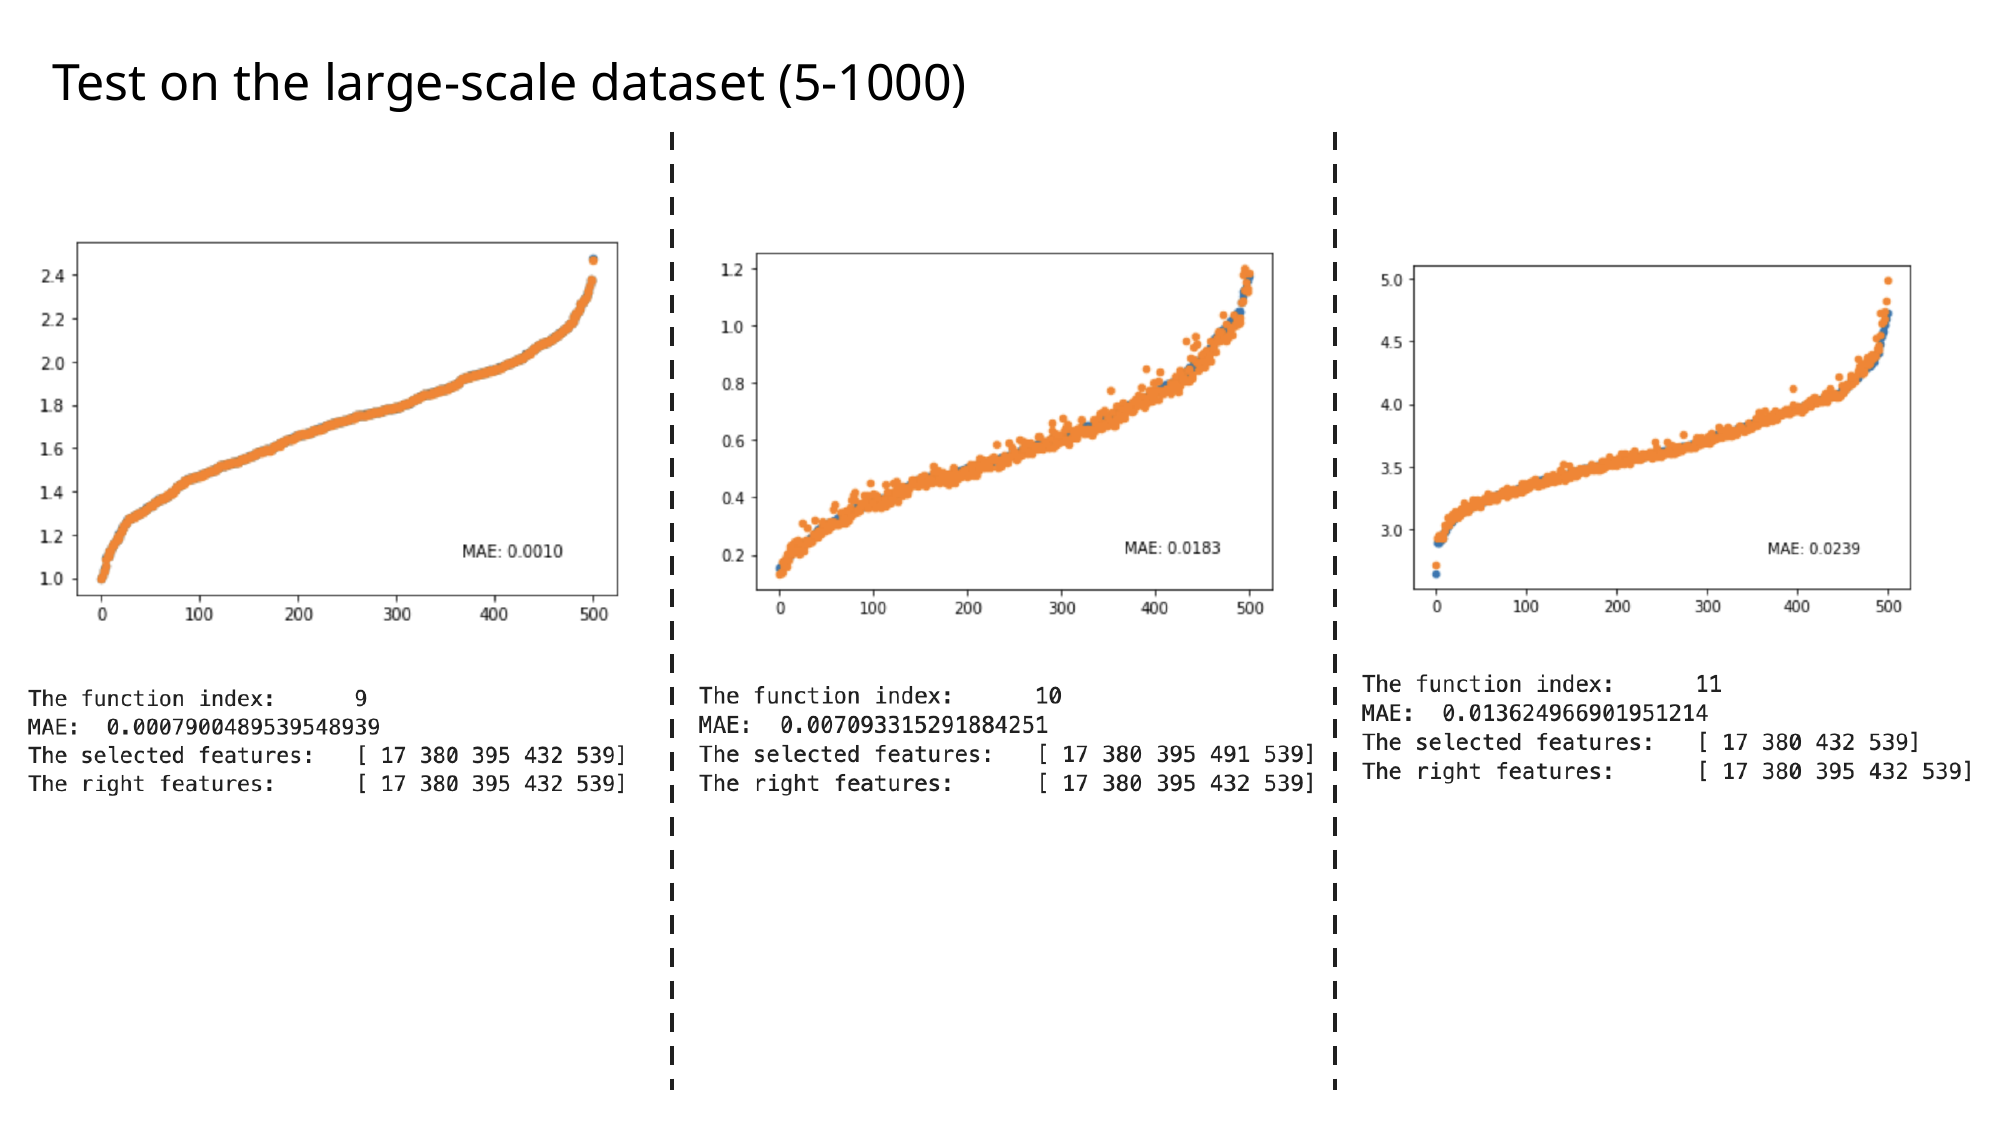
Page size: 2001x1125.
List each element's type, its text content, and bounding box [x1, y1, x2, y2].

picture [1347, 662, 1985, 790]
picture [17, 227, 648, 646]
picture [696, 240, 1305, 647]
picture [1363, 252, 1936, 635]
picture [17, 678, 644, 802]
text_box Test on the large-scale dataset (5-1000) [37, 43, 1024, 118]
picture [685, 678, 1322, 802]
